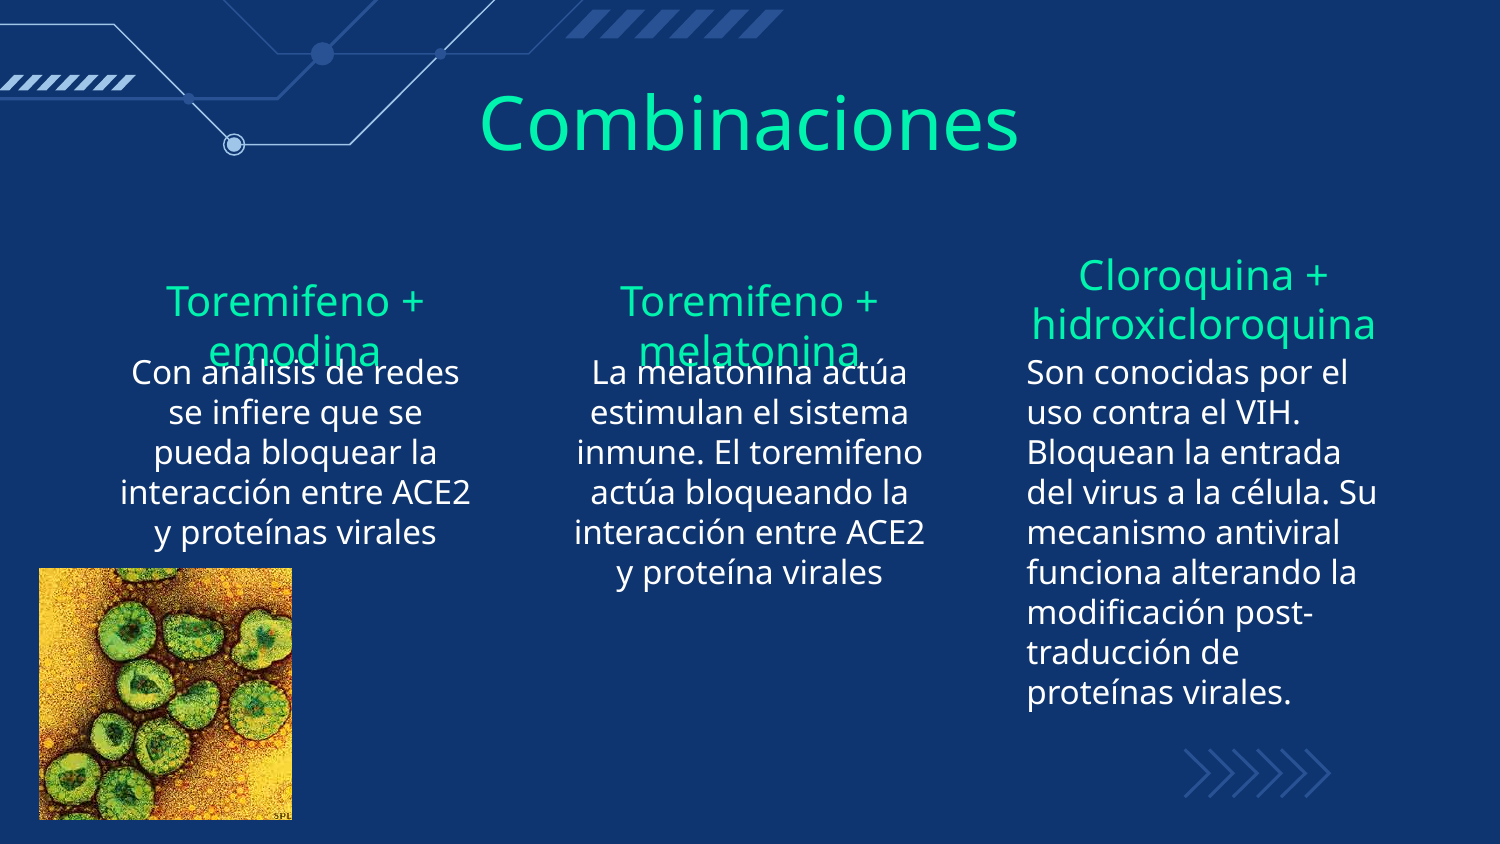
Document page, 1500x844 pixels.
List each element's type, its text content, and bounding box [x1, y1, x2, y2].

subtitle Son conocidas por el uso contra el VIH. Bloquean la entrada del virus a la célula. Su mecanismo antiviral funciona alterando la modificación post-traducción de proteínas virales. [1026, 352, 1382, 458]
title Cloroquina + hidroxicloroquina [1026, 245, 1382, 352]
picture [39, 568, 292, 821]
title Toremifeno + melatonina [572, 299, 928, 352]
title Combinaciones [118, 75, 1382, 156]
title Toremifeno + emodina [118, 299, 474, 352]
subtitle La melatonina actúa estimulan el sistema inmune. El toremifeno actúa bloqueando la interacción entre ACE2 y proteína virales [572, 352, 928, 458]
subtitle Con análisis de redes se infiere que se pueda bloquear la interacción entre ACE2 y proteínas virales [118, 352, 474, 557]
